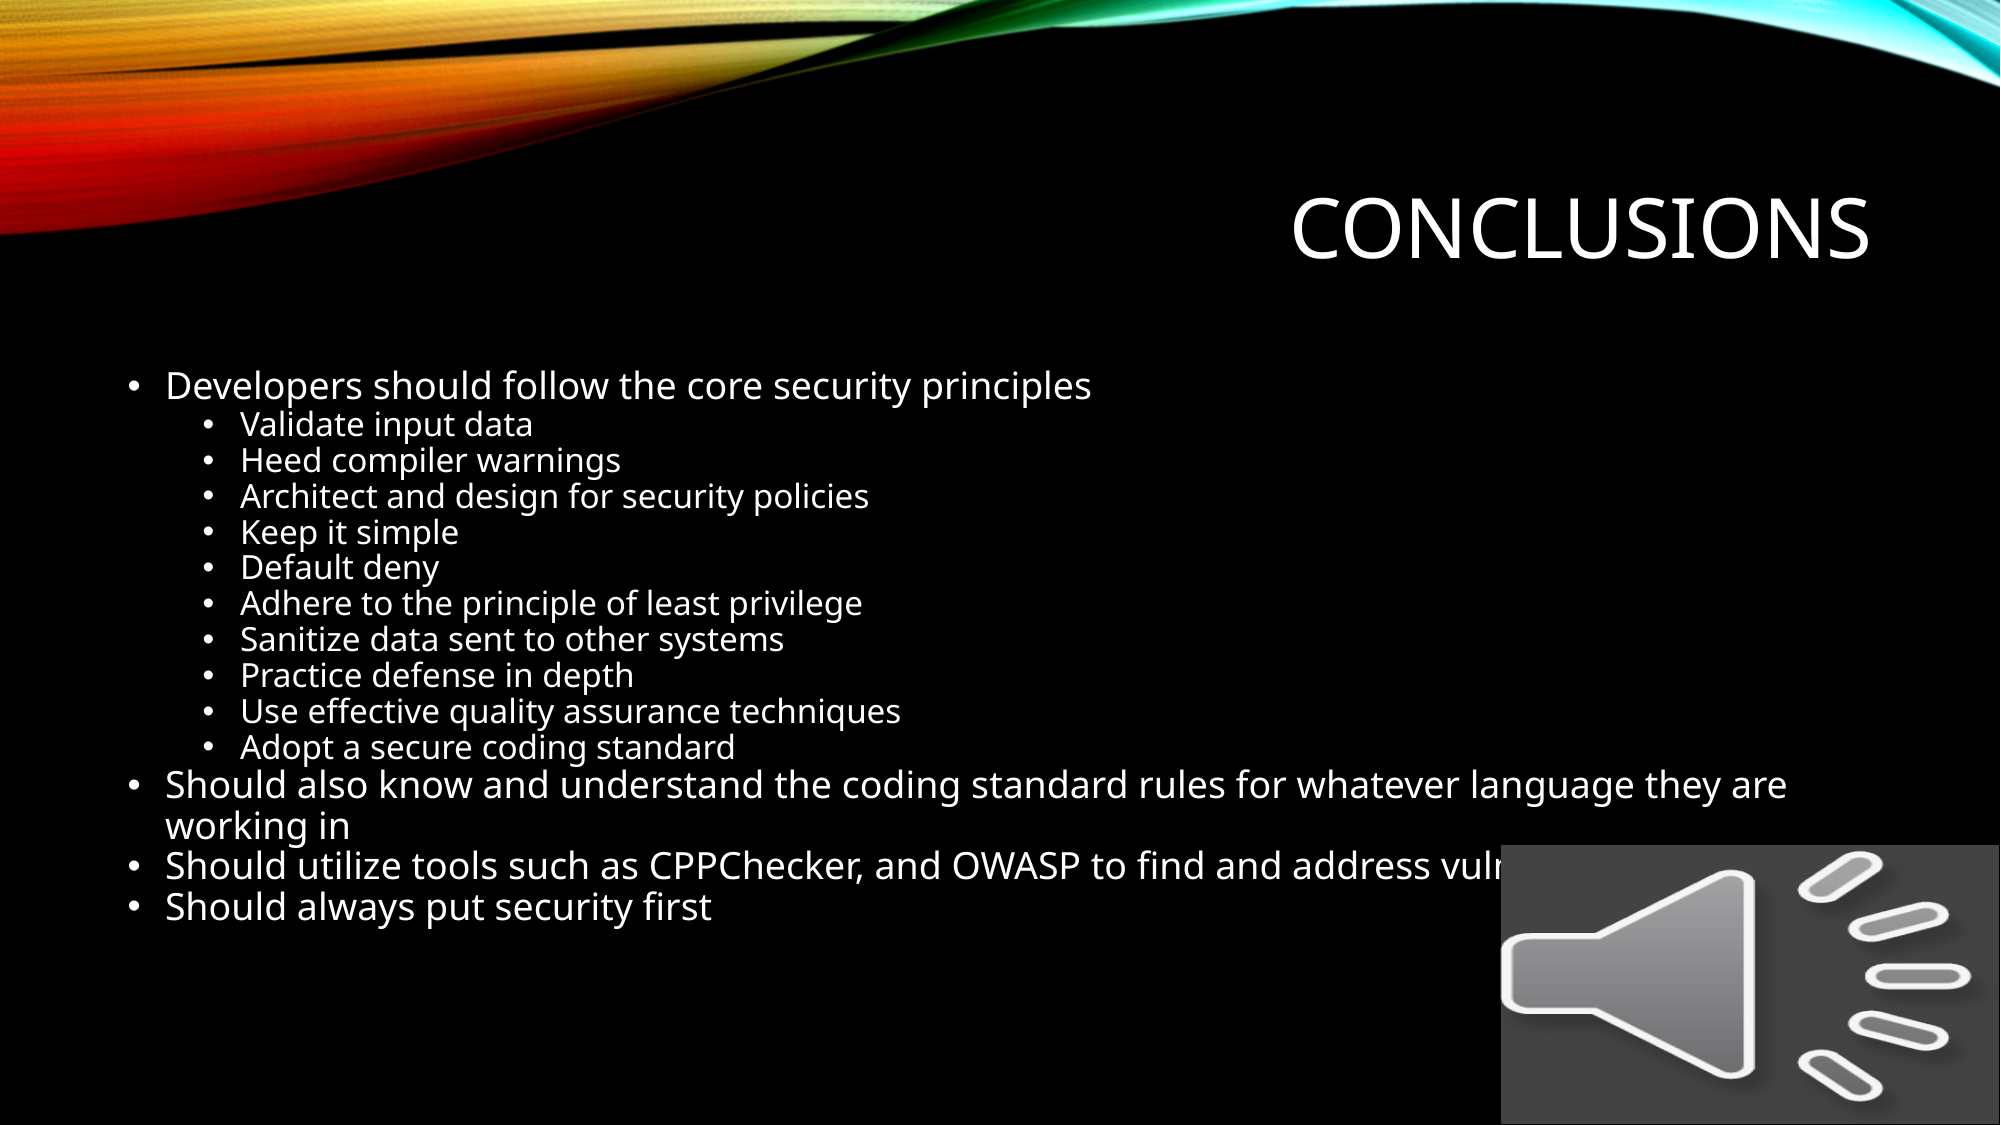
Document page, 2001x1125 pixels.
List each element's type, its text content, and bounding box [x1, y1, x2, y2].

list Developers should follow the core security principles Validate input data Heed compiler warnings Architect and design for security policies Keep it simple Default deny Adhere to the principle of least privilege Sanitize data sent to other systems Practice defense in depth Use effective quality assurance techniques Adopt a secure coding standard Should also know and understand the coding standard rules for whatever language they are working in Should utilize tools such as CPPChecker, and OWASP to find and address vulnerabilities Should always put security first [112, 360, 1888, 1021]
picture [1499, 843, 2000, 1125]
title CONCLUSIONS [474, 125, 1888, 338]
picture [0, 0, 2000, 237]
